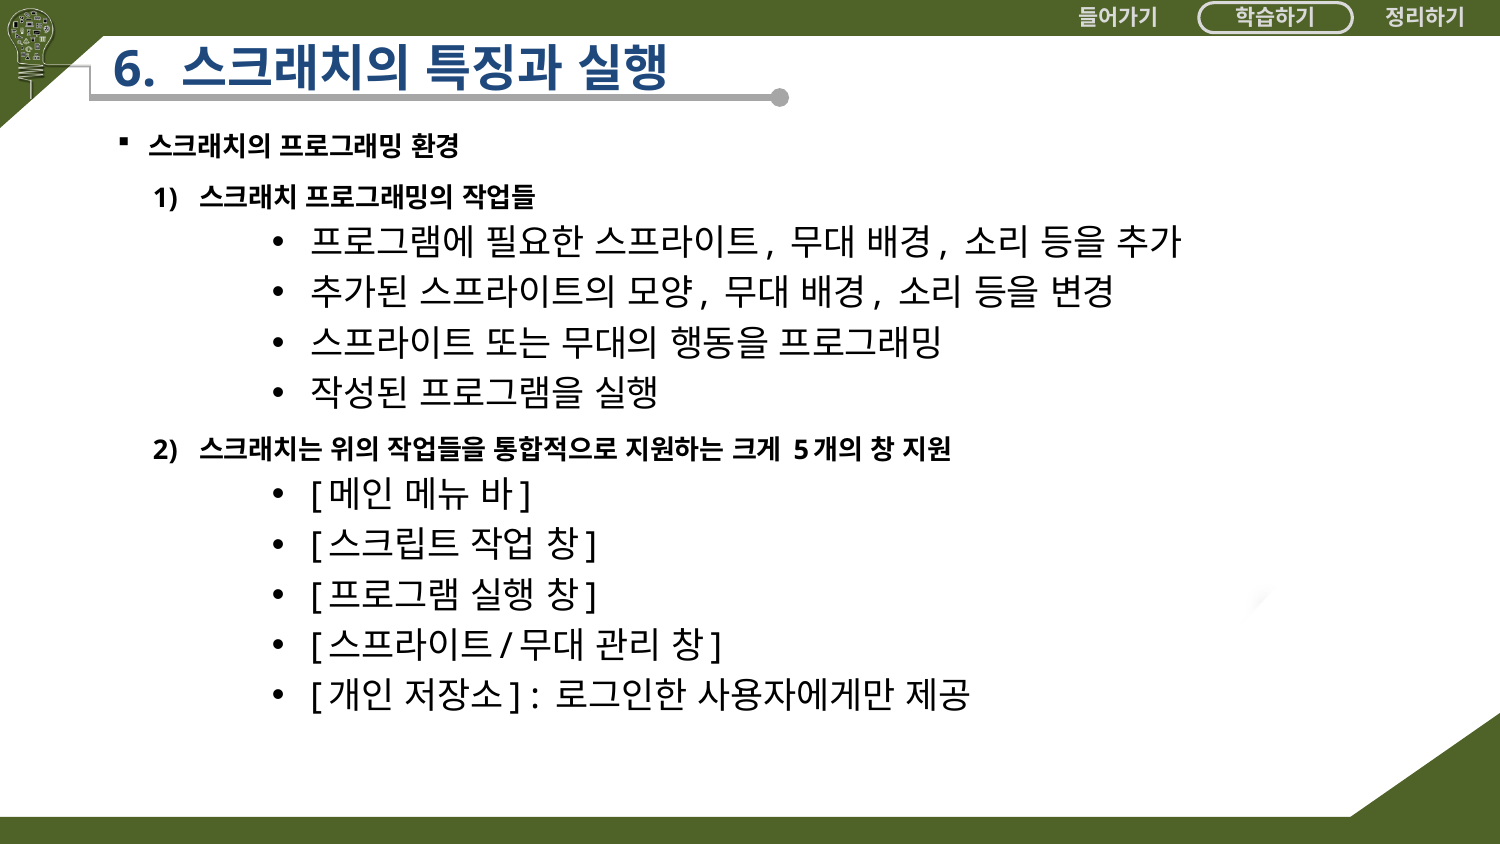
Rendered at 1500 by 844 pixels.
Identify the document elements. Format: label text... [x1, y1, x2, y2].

title 6. 스크래치의 특징과 실행 [99, 23, 1211, 110]
picture [0, 3, 1414, 816]
list 스크래치의 프로그래밍 환경 스크래치 프로그래밍의 작업들 프로그램에 필요한 스프라이트, 무대 배경, 소리 등을 추가 추가된 스프라이트의 모양, 무대 배경, 소리 등을 변경 스프라이트 또는 무대의 행동을 프로그래밍 작성된 프로그램을 실행 스크래치는 위의 작업들을 통합적으로 지원하는 크게 5개의 창 지원 [메인 메뉴 바] [스크립트 작업 창] [프로그램 실행 창] [스프라이트/무대 관리 창] [개인 저장소] : 로그인한 사용자에게만 제공 [102, 112, 1212, 746]
